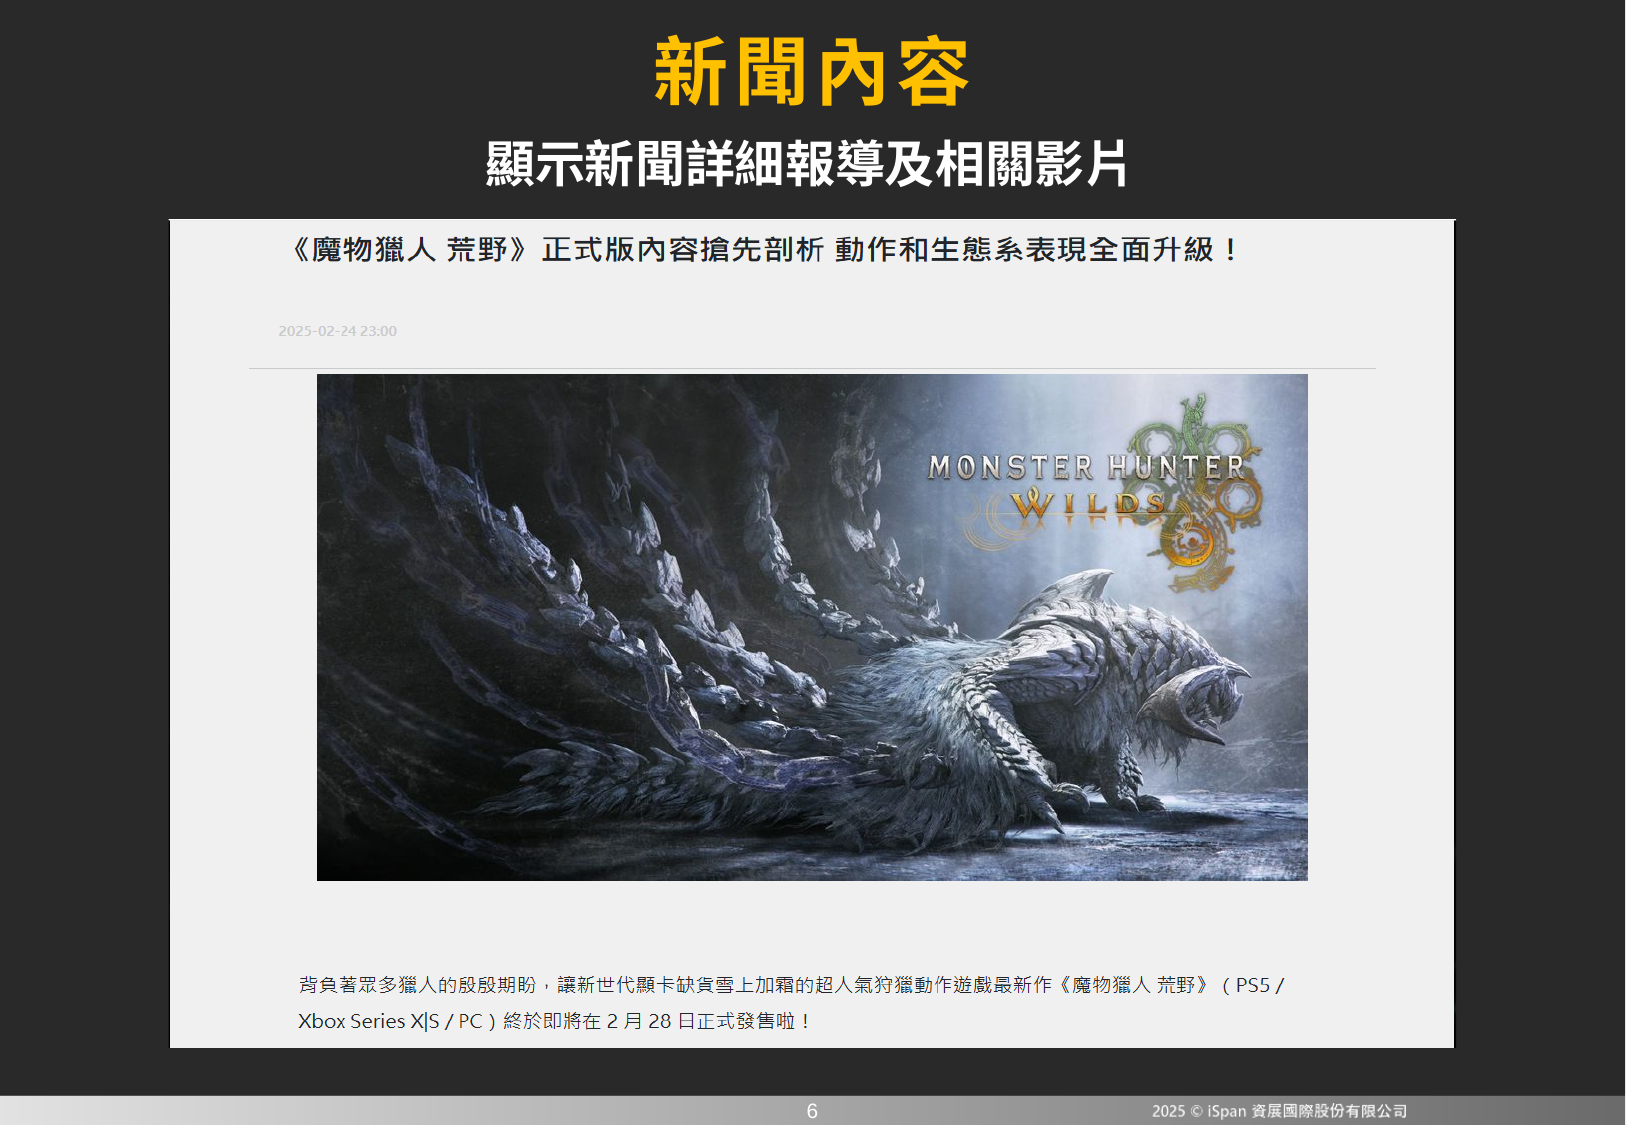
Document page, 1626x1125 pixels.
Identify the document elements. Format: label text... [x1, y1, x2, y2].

list 顯示新聞詳細報導及相關影片 [469, 125, 1156, 191]
picture [0, 0, 1626, 1125]
title 新聞內容 [103, 13, 1522, 126]
